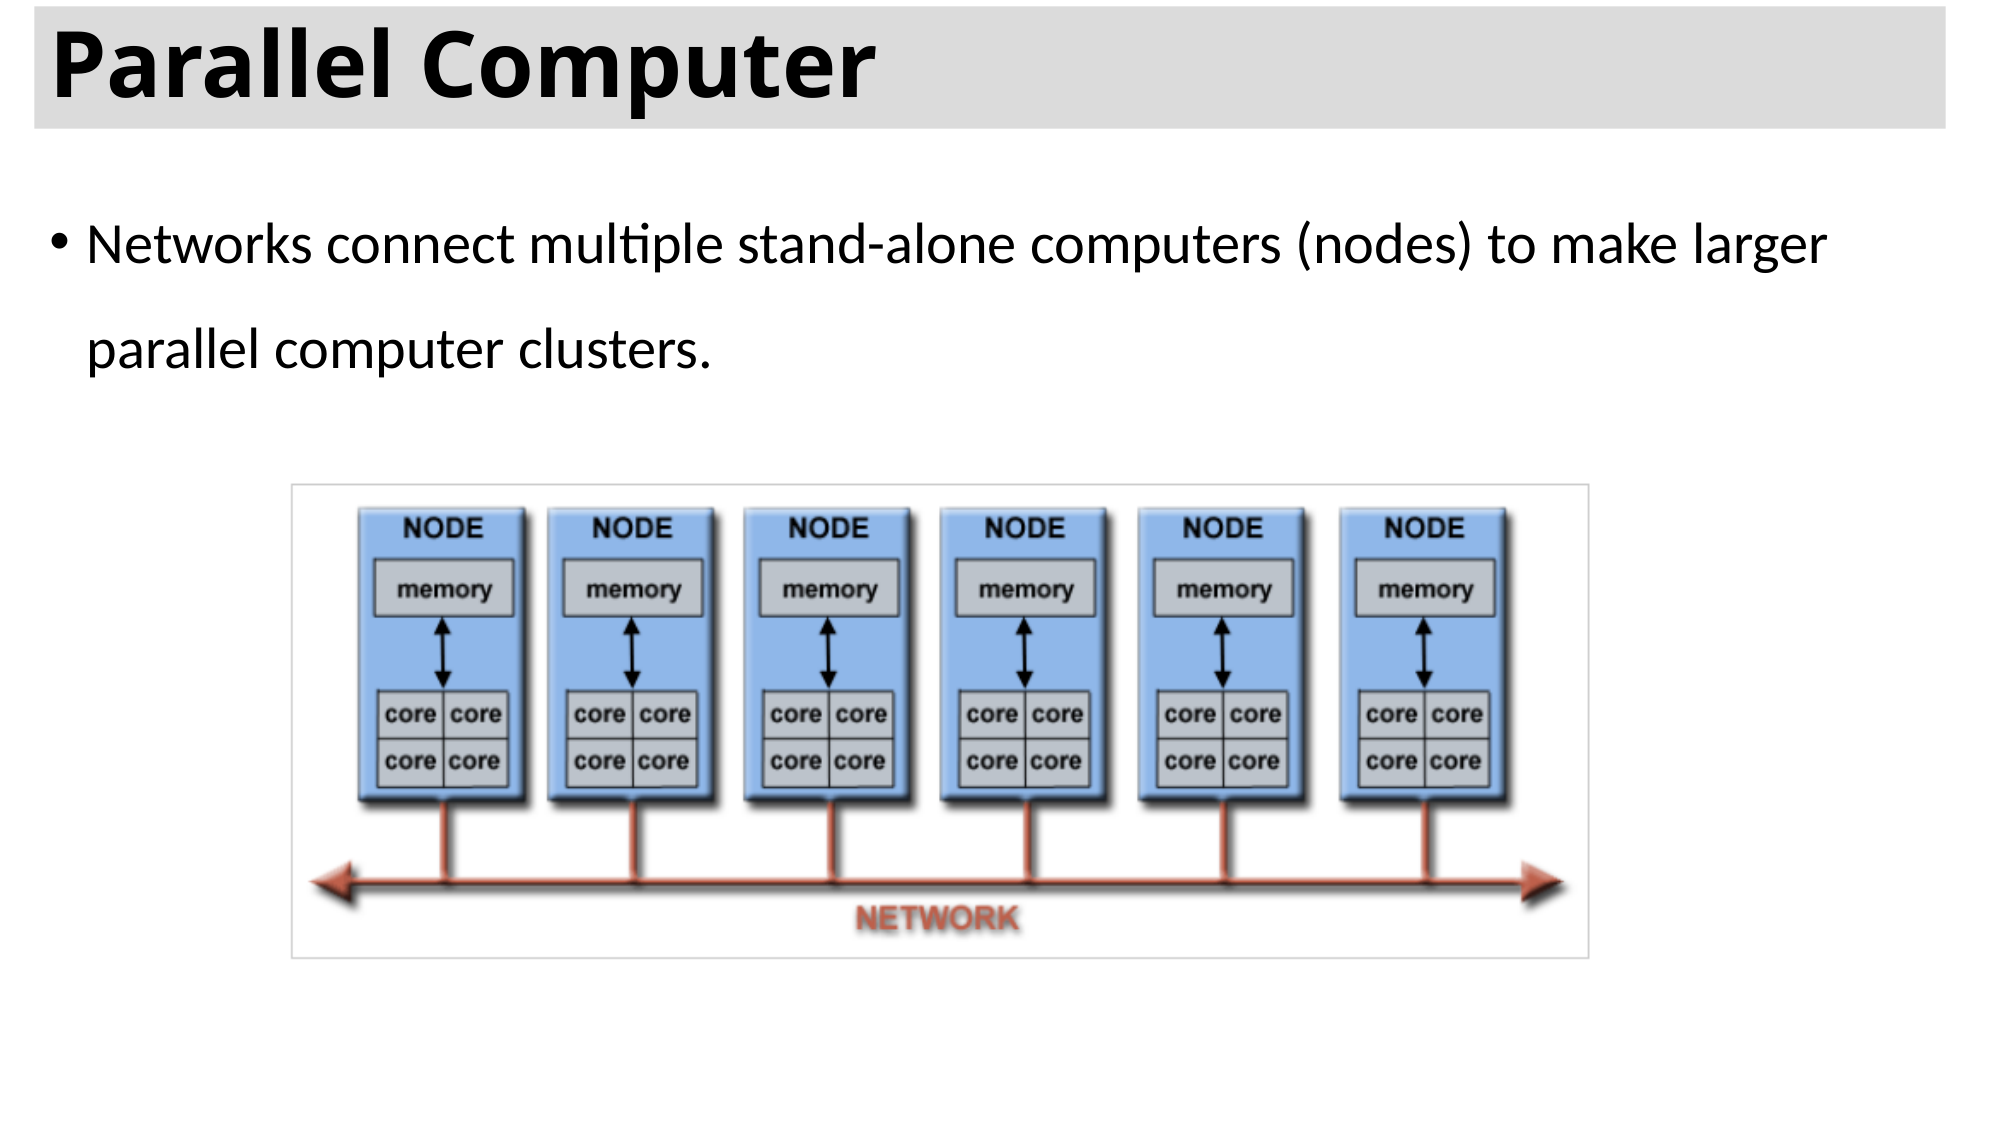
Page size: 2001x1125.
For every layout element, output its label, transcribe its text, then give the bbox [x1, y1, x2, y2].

list Networks connect multiple stand-alone computers (nodes) to make larger parallel computer clusters. [34, 162, 1946, 1089]
title Parallel Computer [34, 6, 1946, 129]
picture [276, 477, 1612, 975]
